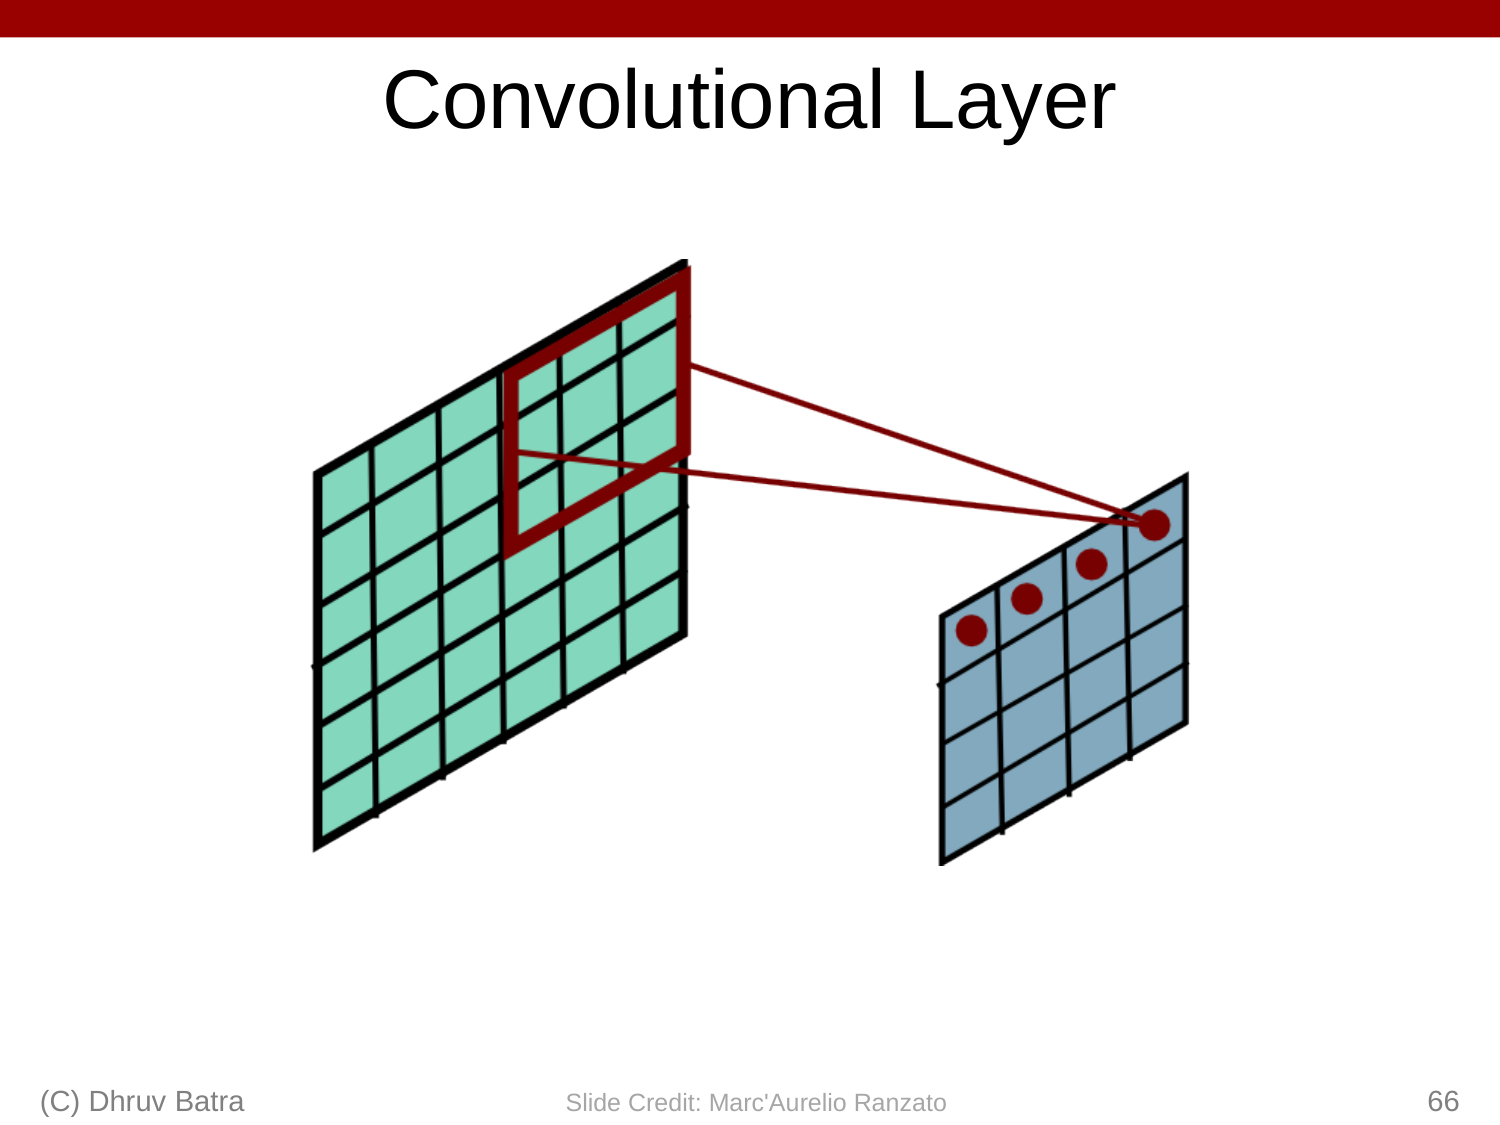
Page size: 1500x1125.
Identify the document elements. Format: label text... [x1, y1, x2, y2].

picture [309, 258, 1192, 866]
text_box Slide Credit: Marc'Aurelio Ranzato [550, 1079, 963, 1124]
footer (C) Dhruv Batra [24, 1049, 501, 1125]
text_box Convolutional Layer [112, 37, 1388, 150]
slide_number 66 [1162, 1049, 1476, 1125]
